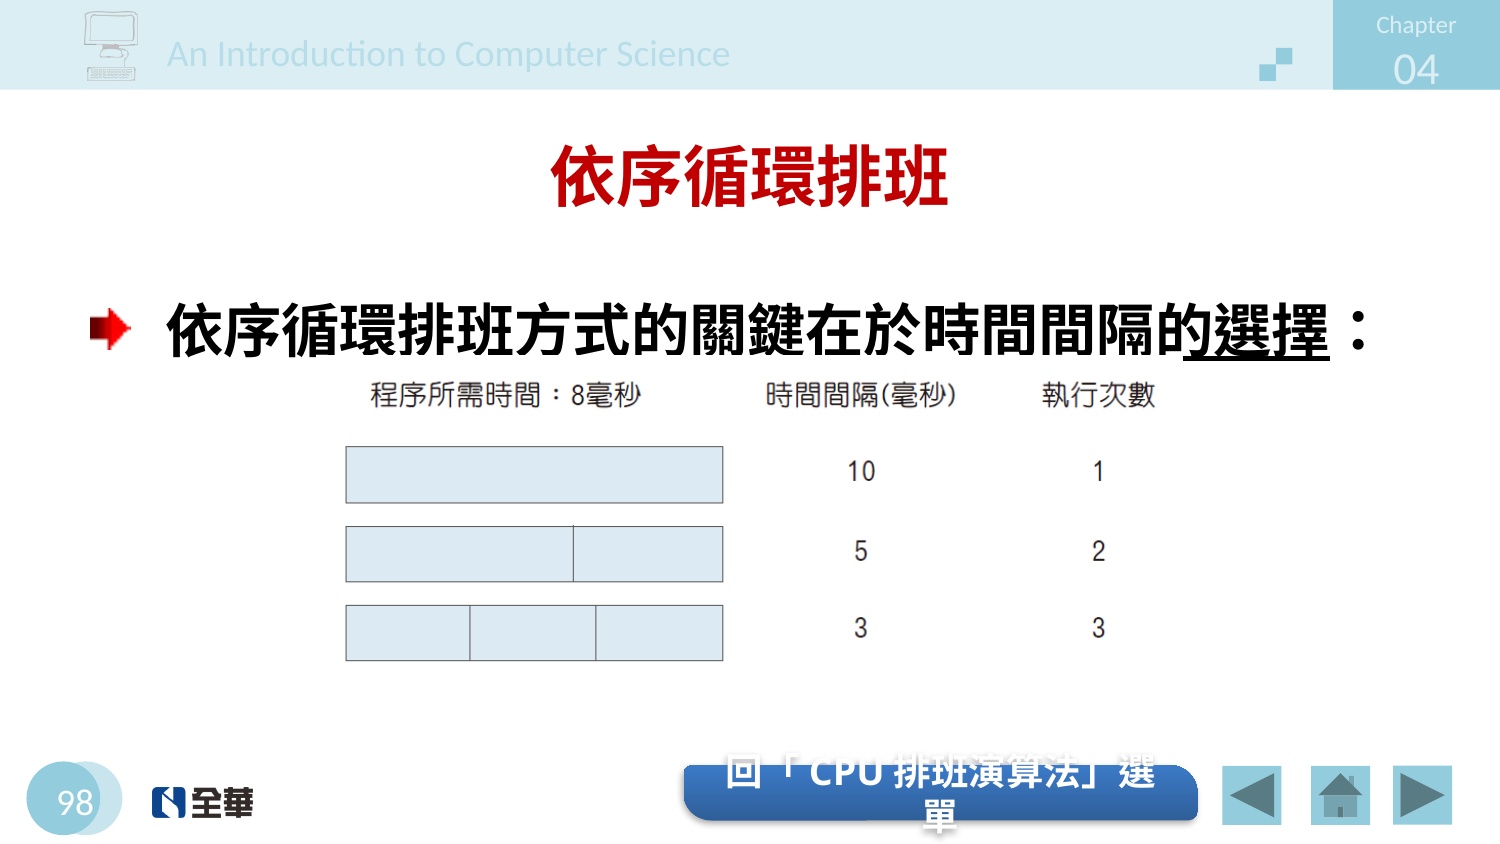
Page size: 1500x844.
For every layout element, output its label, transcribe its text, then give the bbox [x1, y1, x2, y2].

picture [321, 355, 1184, 696]
list 依序循環排班方式的關鍵在於時間間隔的選擇： [75, 272, 1425, 754]
picture [90, 308, 131, 350]
text_box 回「CPU排班演算法」選單 [683, 765, 1198, 821]
picture [152, 787, 253, 818]
title 依序循環排班 [75, 104, 1425, 245]
picture [84, 11, 138, 81]
